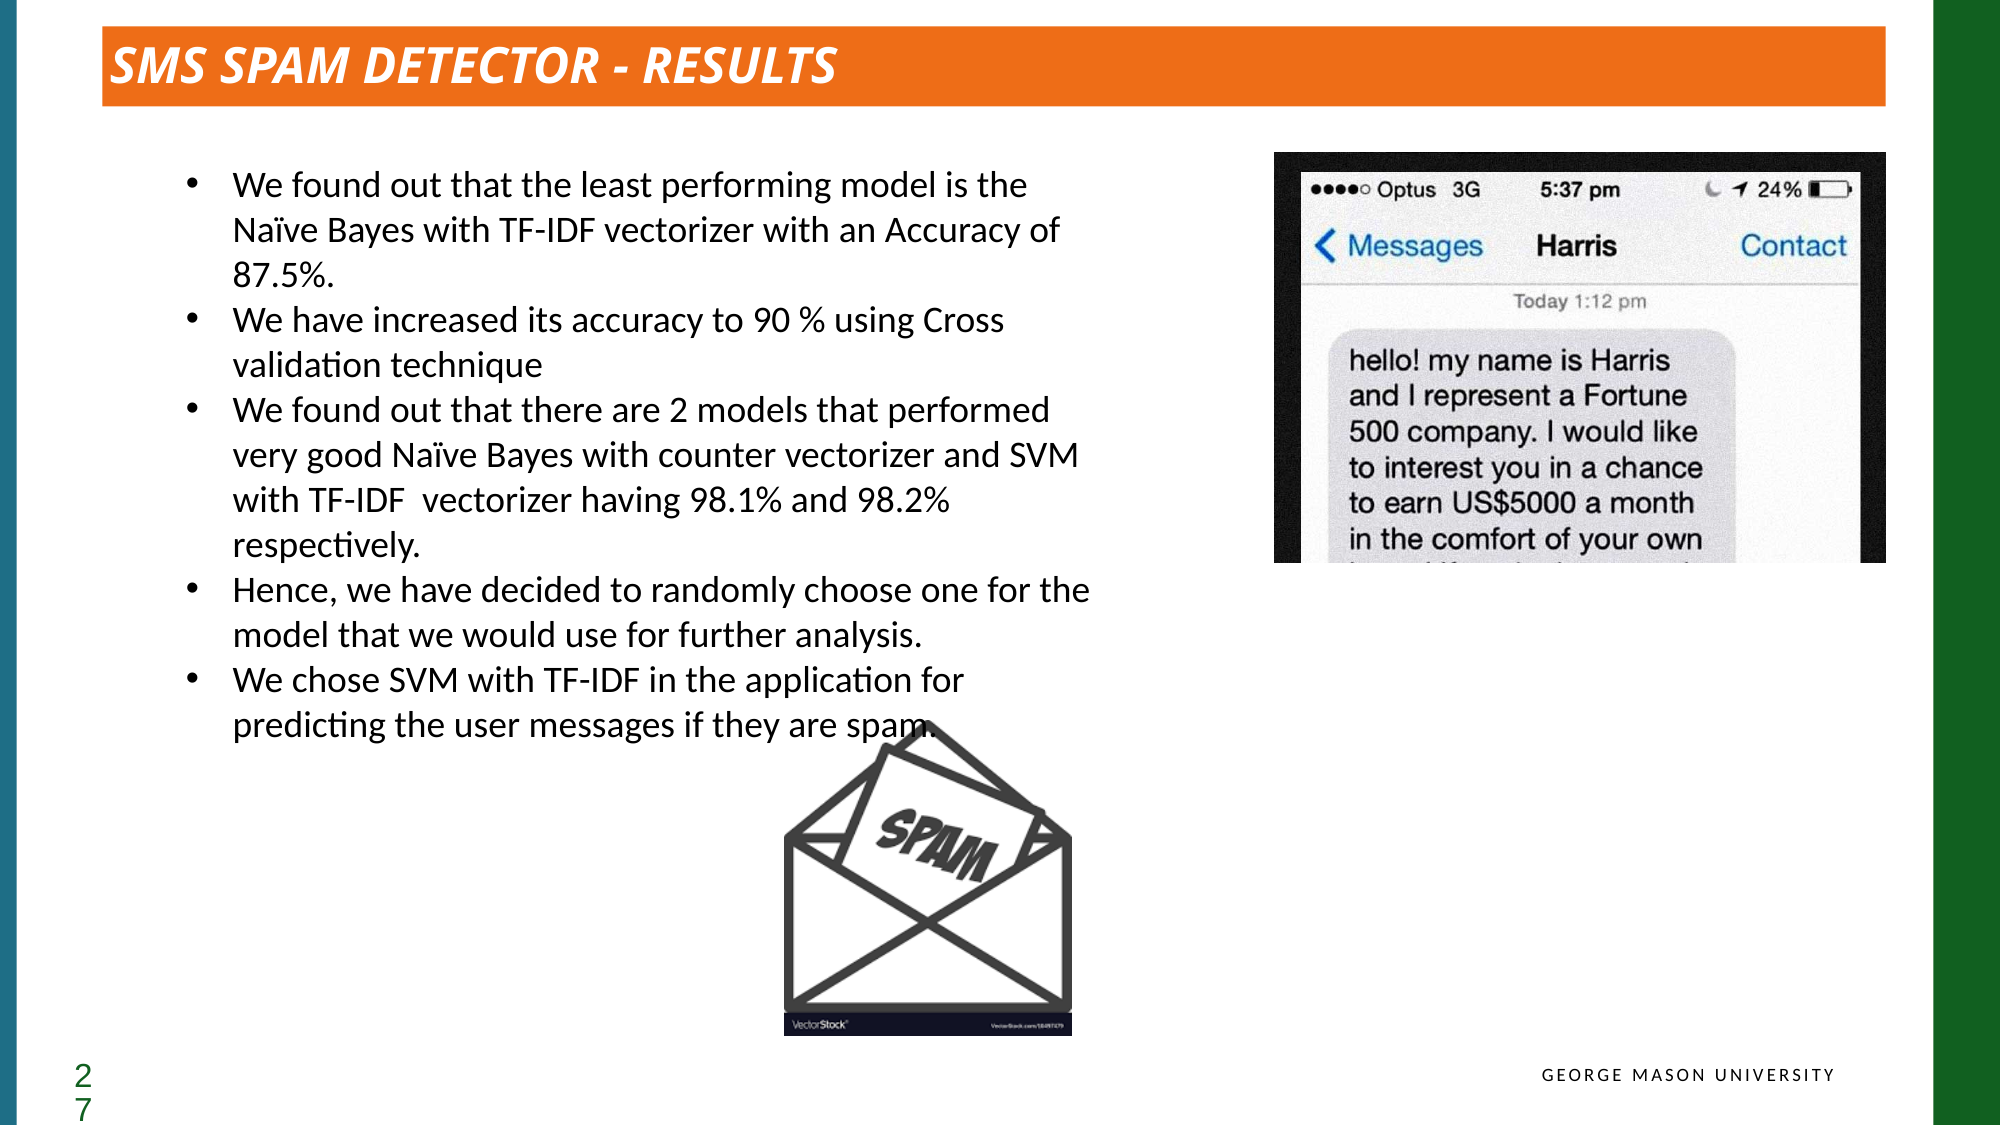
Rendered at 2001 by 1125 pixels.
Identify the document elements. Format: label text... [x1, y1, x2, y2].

picture [1273, 152, 1886, 563]
slide_number 27 [66, 1046, 103, 1100]
text_box We found out that the least performing model is the Naïve Bayes with TF-IDF vectorizer with an Accuracy of 87.5%. We have increased its accuracy to 90 % using Cross validation technique We found out that there are 2 models that performed very good Naïve Bayes with counter vectorizer and SVM with TF-IDF vectorizer having 98.1% and 98.2% respectively. Hence, we have decided to randomly choose one for the model that we would use for further analysis. We chose SVM with TF-IDF in the application for predicting the user messages if they are spam. [178, 152, 1119, 753]
list SMS SPAM DETECTOR - RESULTS [101, 25, 1887, 108]
picture [784, 720, 1073, 1037]
